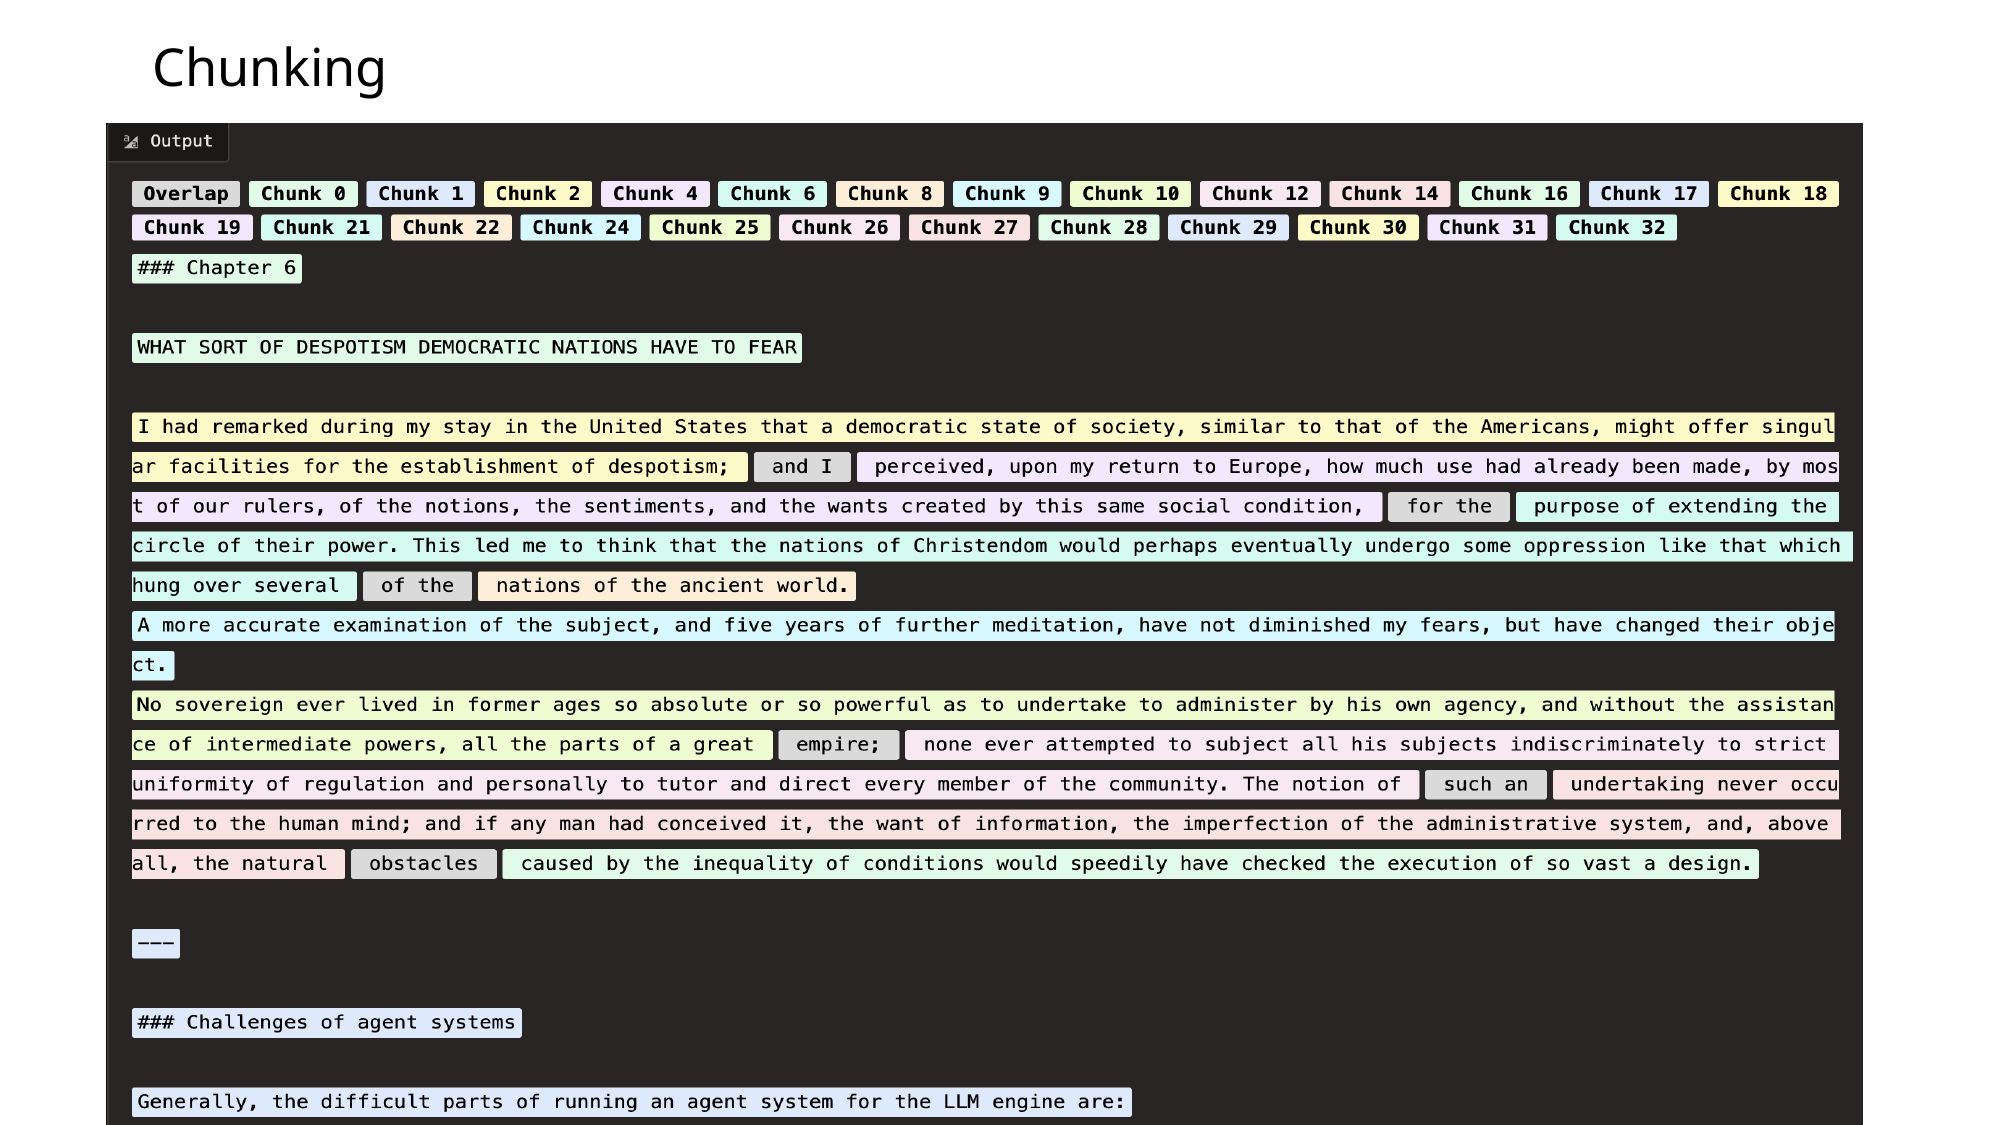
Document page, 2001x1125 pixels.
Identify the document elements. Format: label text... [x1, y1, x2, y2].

title Chunking [137, 33, 1863, 106]
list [106, 122, 1863, 1125]
